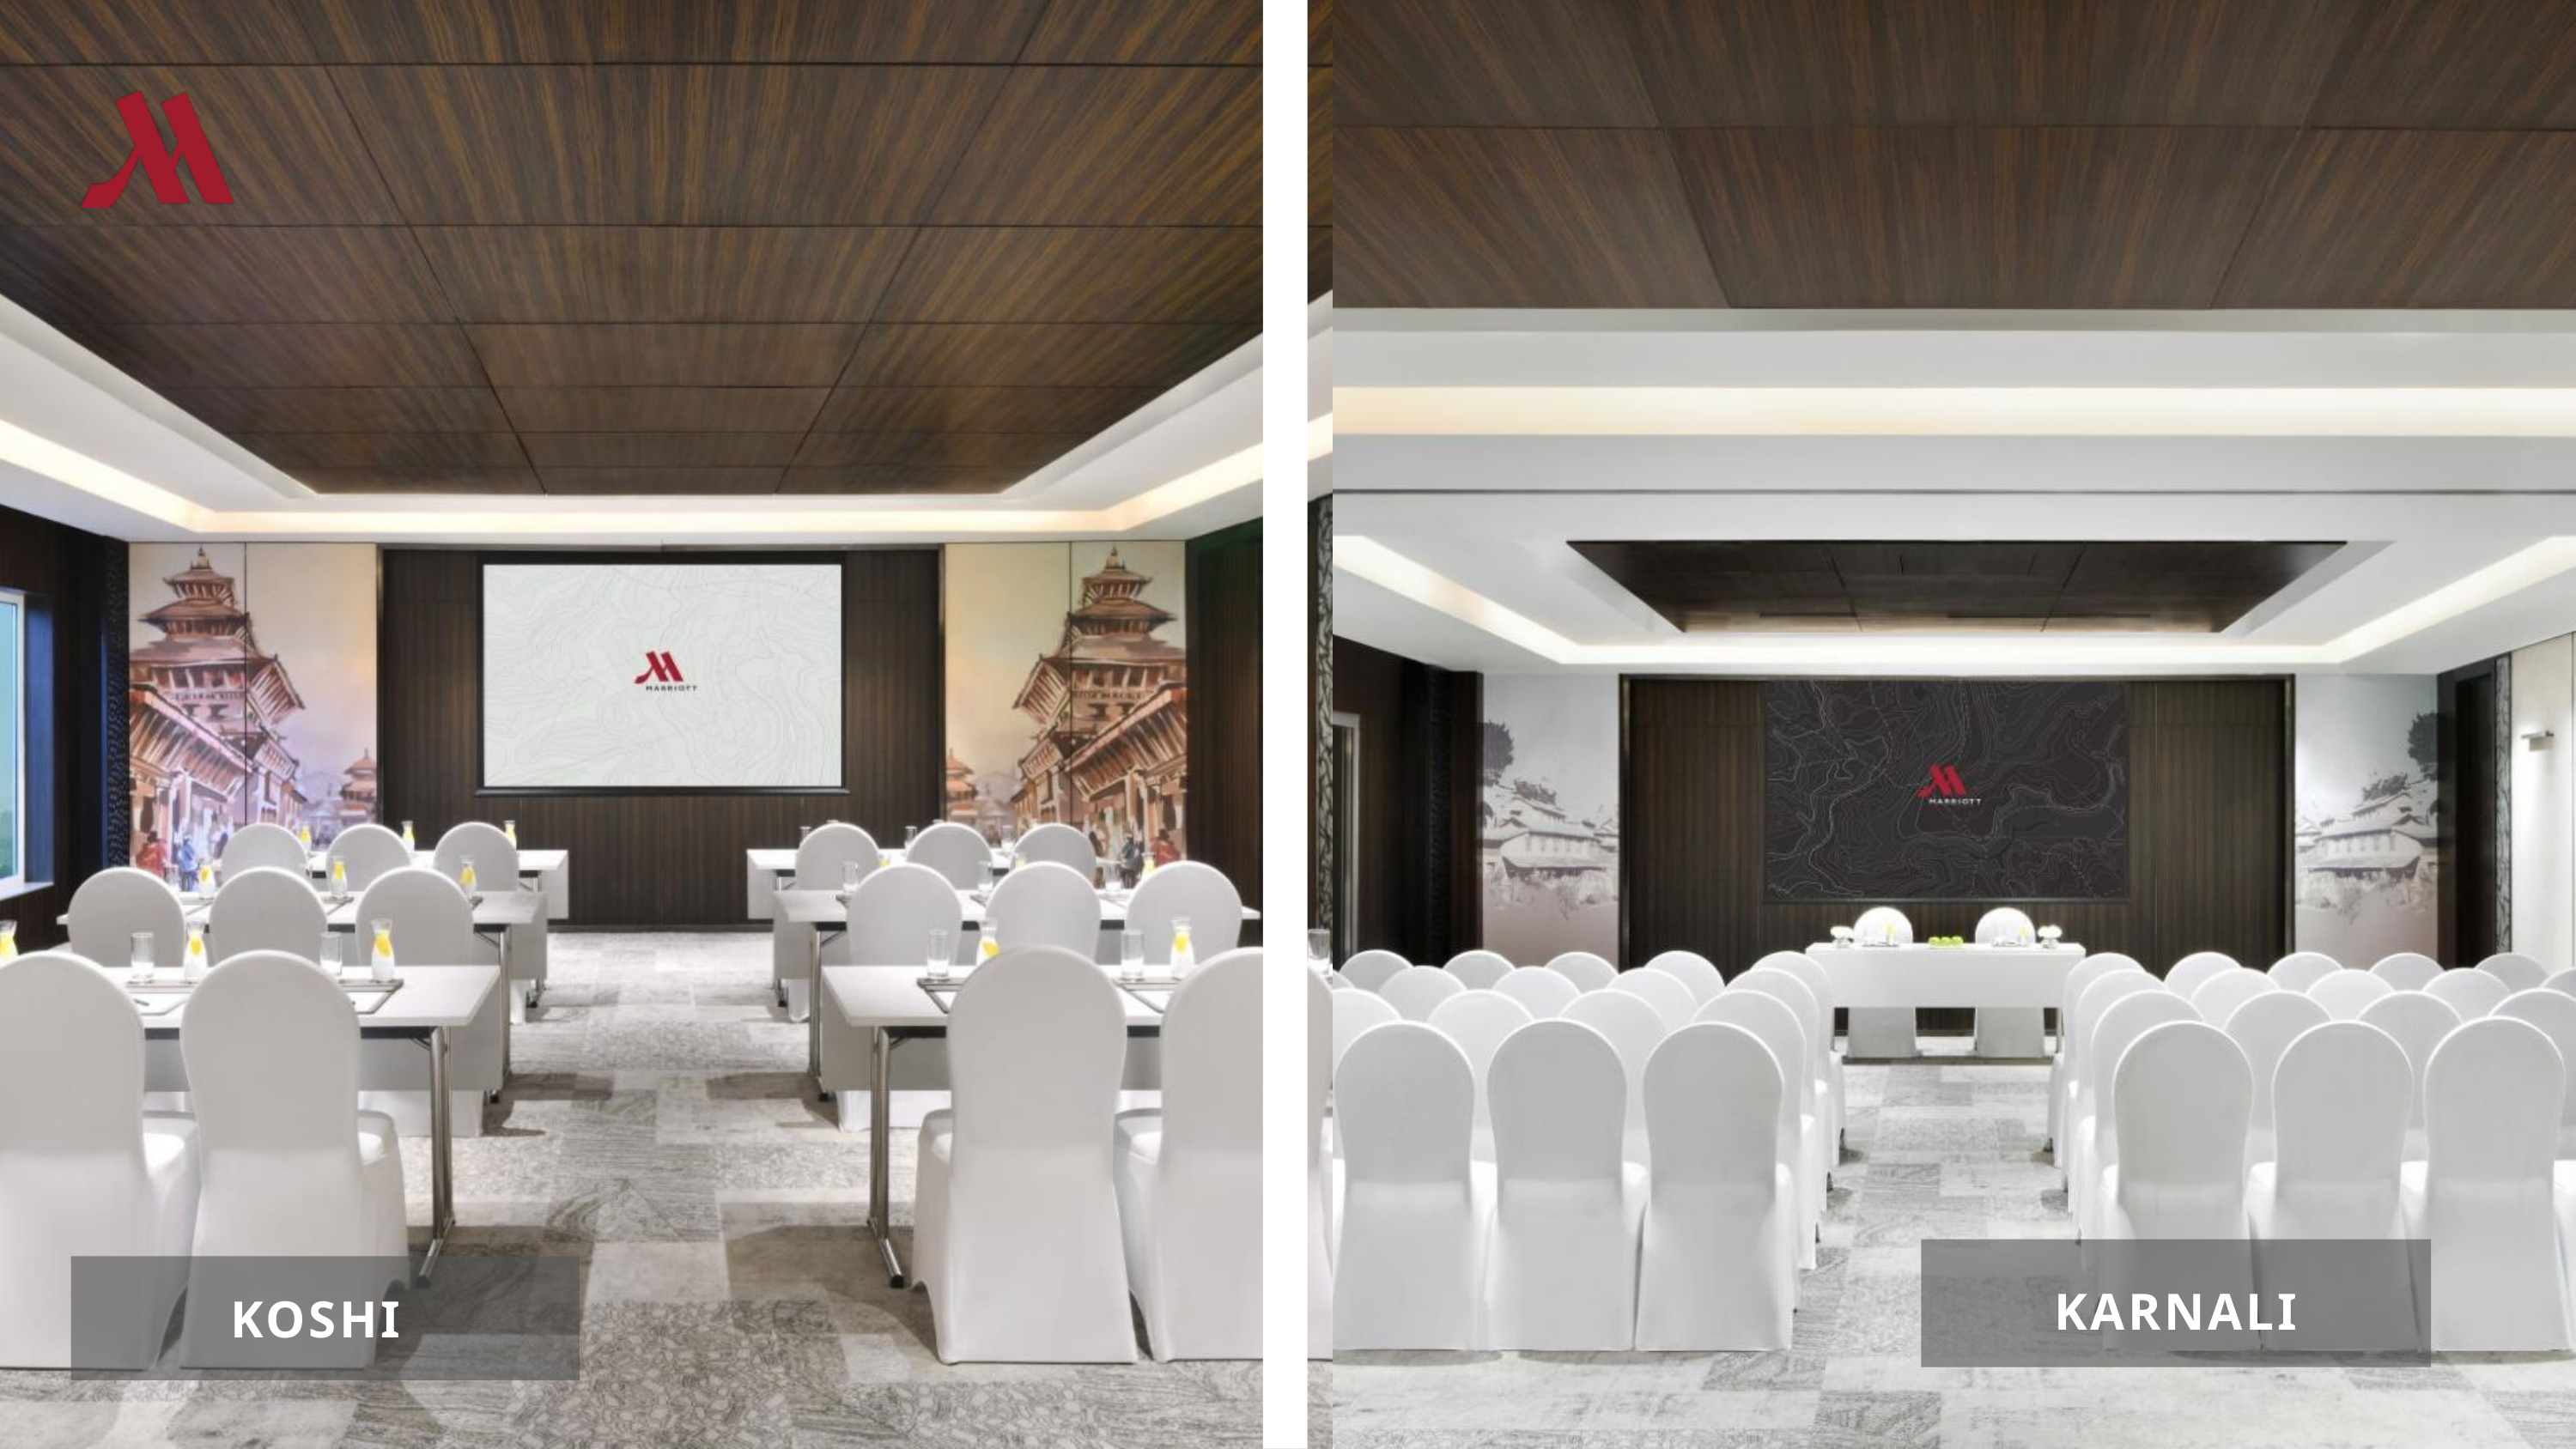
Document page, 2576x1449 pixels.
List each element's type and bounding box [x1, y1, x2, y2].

text_box [562, 542, 2013, 906]
text_box [1921, 1239, 2432, 1367]
picture [0, 0, 2576, 1449]
text_box [70, 1256, 580, 1381]
